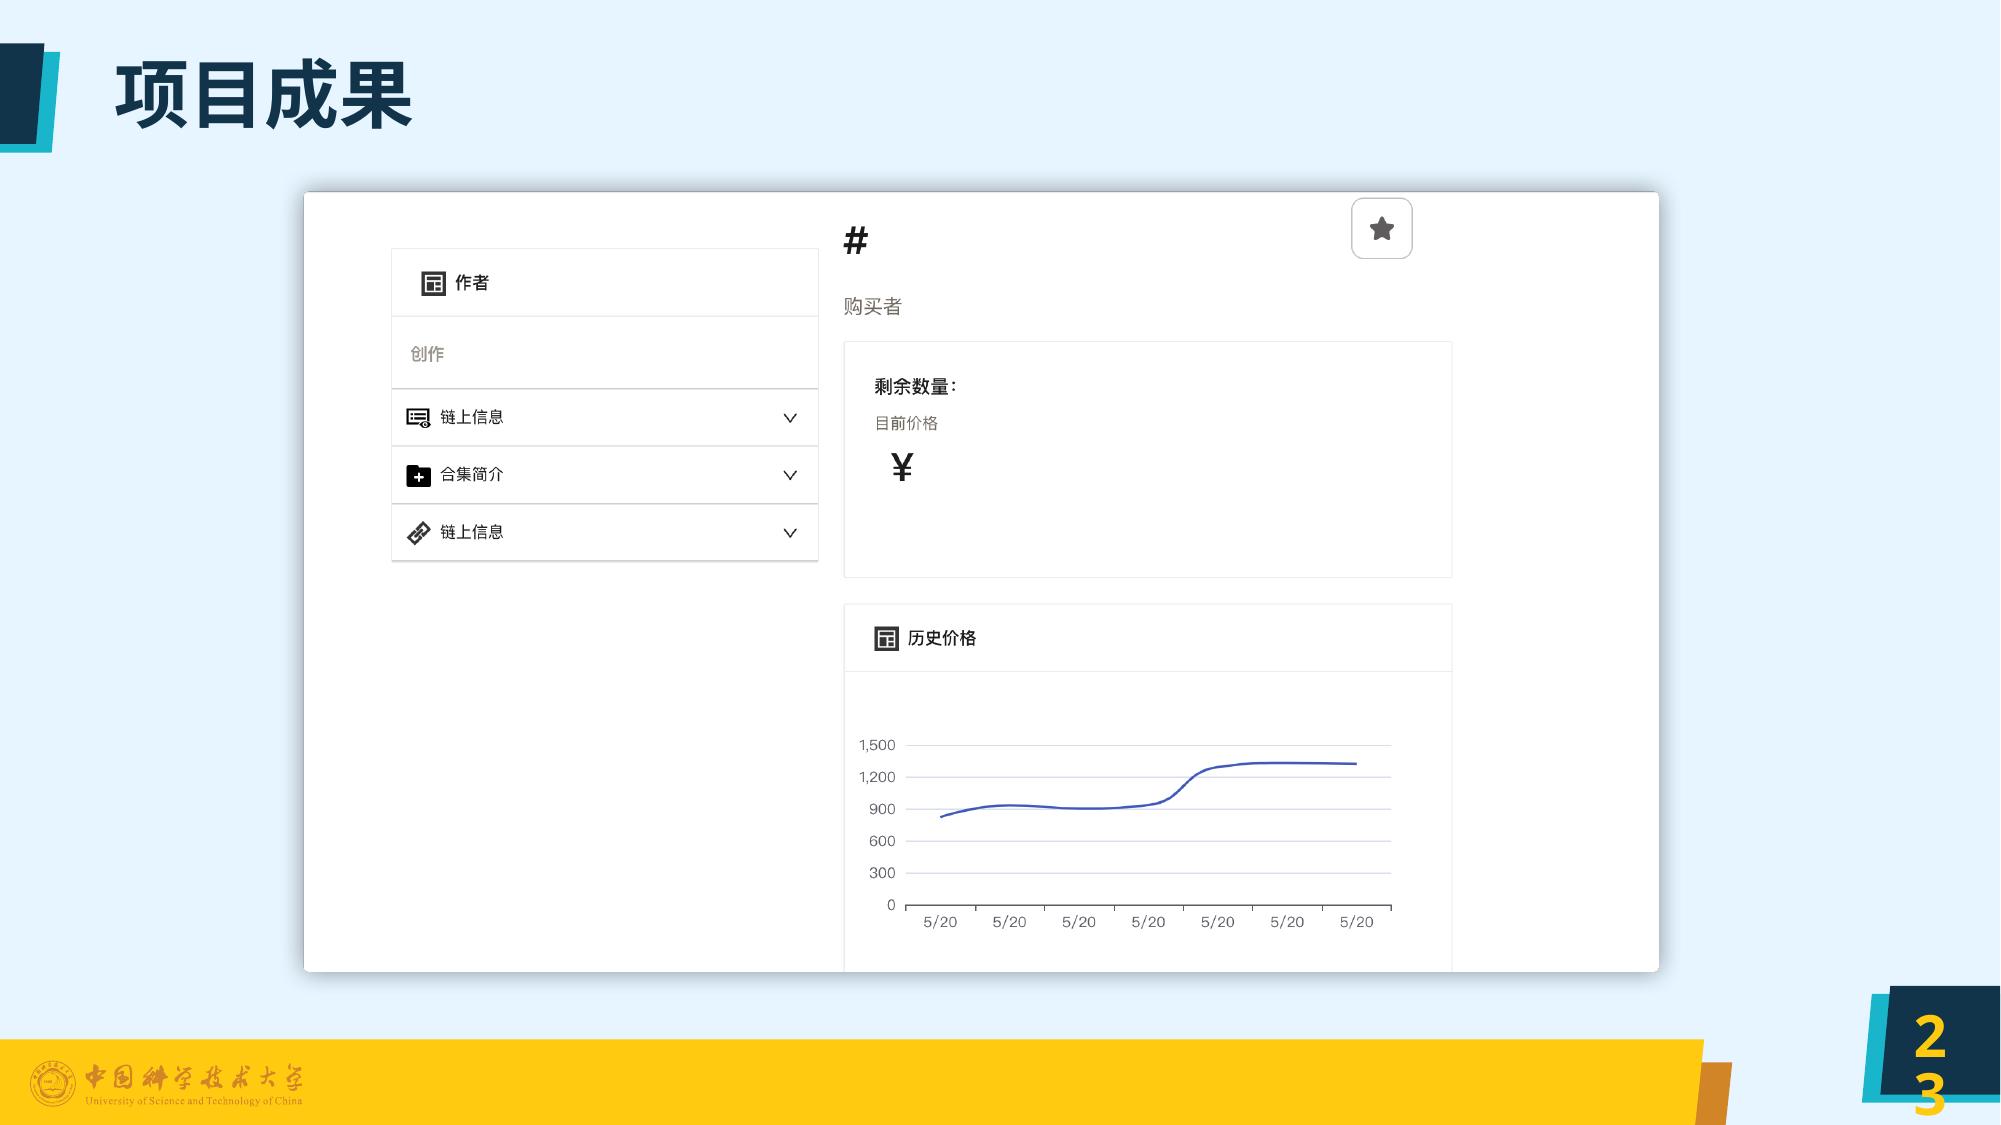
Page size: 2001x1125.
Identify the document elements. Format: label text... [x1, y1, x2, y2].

slide_number 23 [1898, 993, 1989, 1084]
title 项目成果 [99, 43, 1863, 153]
picture [281, 168, 1681, 994]
